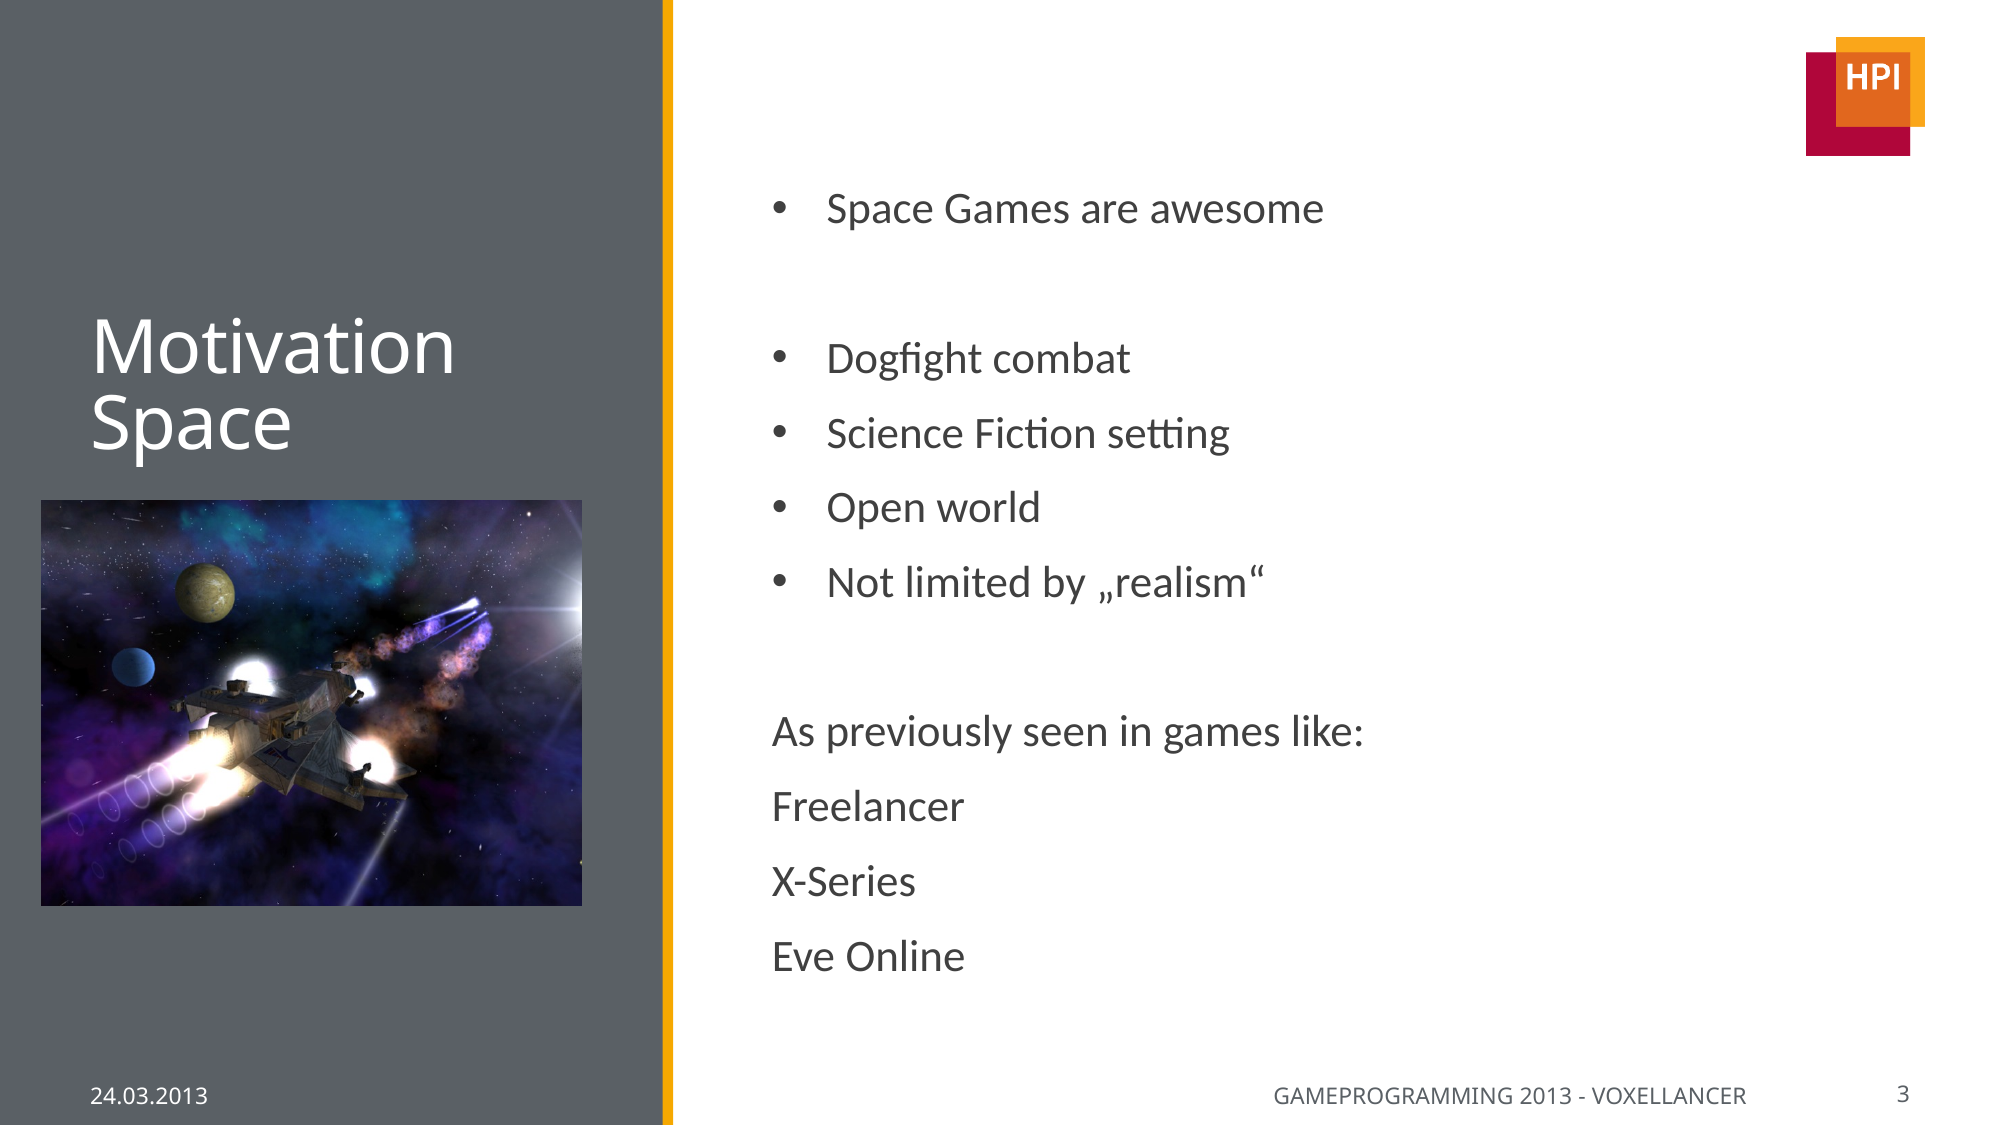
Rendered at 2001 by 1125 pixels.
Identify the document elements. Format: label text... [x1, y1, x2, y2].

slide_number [75, 1065, 233, 1125]
title Motivation Space [75, 97, 600, 473]
picture [41, 500, 583, 907]
footer Gameprogramming 2013 - Voxellancer [756, 1065, 1763, 1125]
picture [1806, 37, 1925, 97]
list Space Games are awesome Dogfight combat Science Fiction setting Open world Not limited by „realism“ As previously seen in games like: Freelancer X-Series Eve Online [756, 97, 1925, 997]
slide_number 3 [1768, 1065, 1926, 1125]
